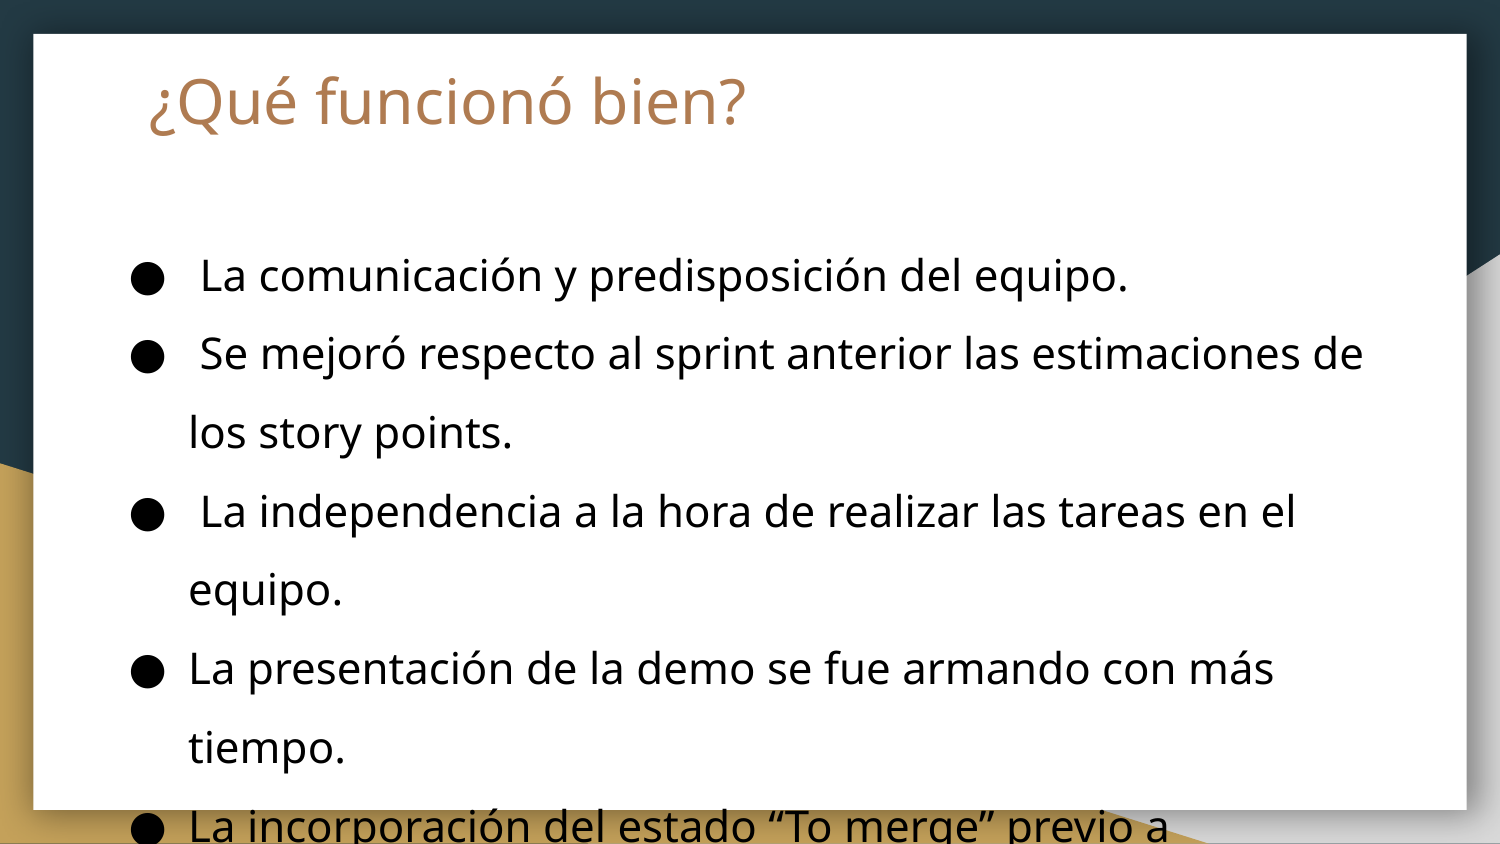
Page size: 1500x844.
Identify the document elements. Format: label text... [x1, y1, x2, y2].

title ¿Qué funcionó bien? [134, 47, 1366, 155]
text_box La comunicación y predisposición del equipo. Se mejoró respecto al sprint anterior las estimaciones de los story points. La independencia a la hora de realizar las tareas en el equipo. La presentación de la demo se fue armando con más tiempo. La incorporación del estado “To merge” previo a “Finalizado”. [98, 205, 1402, 844]
